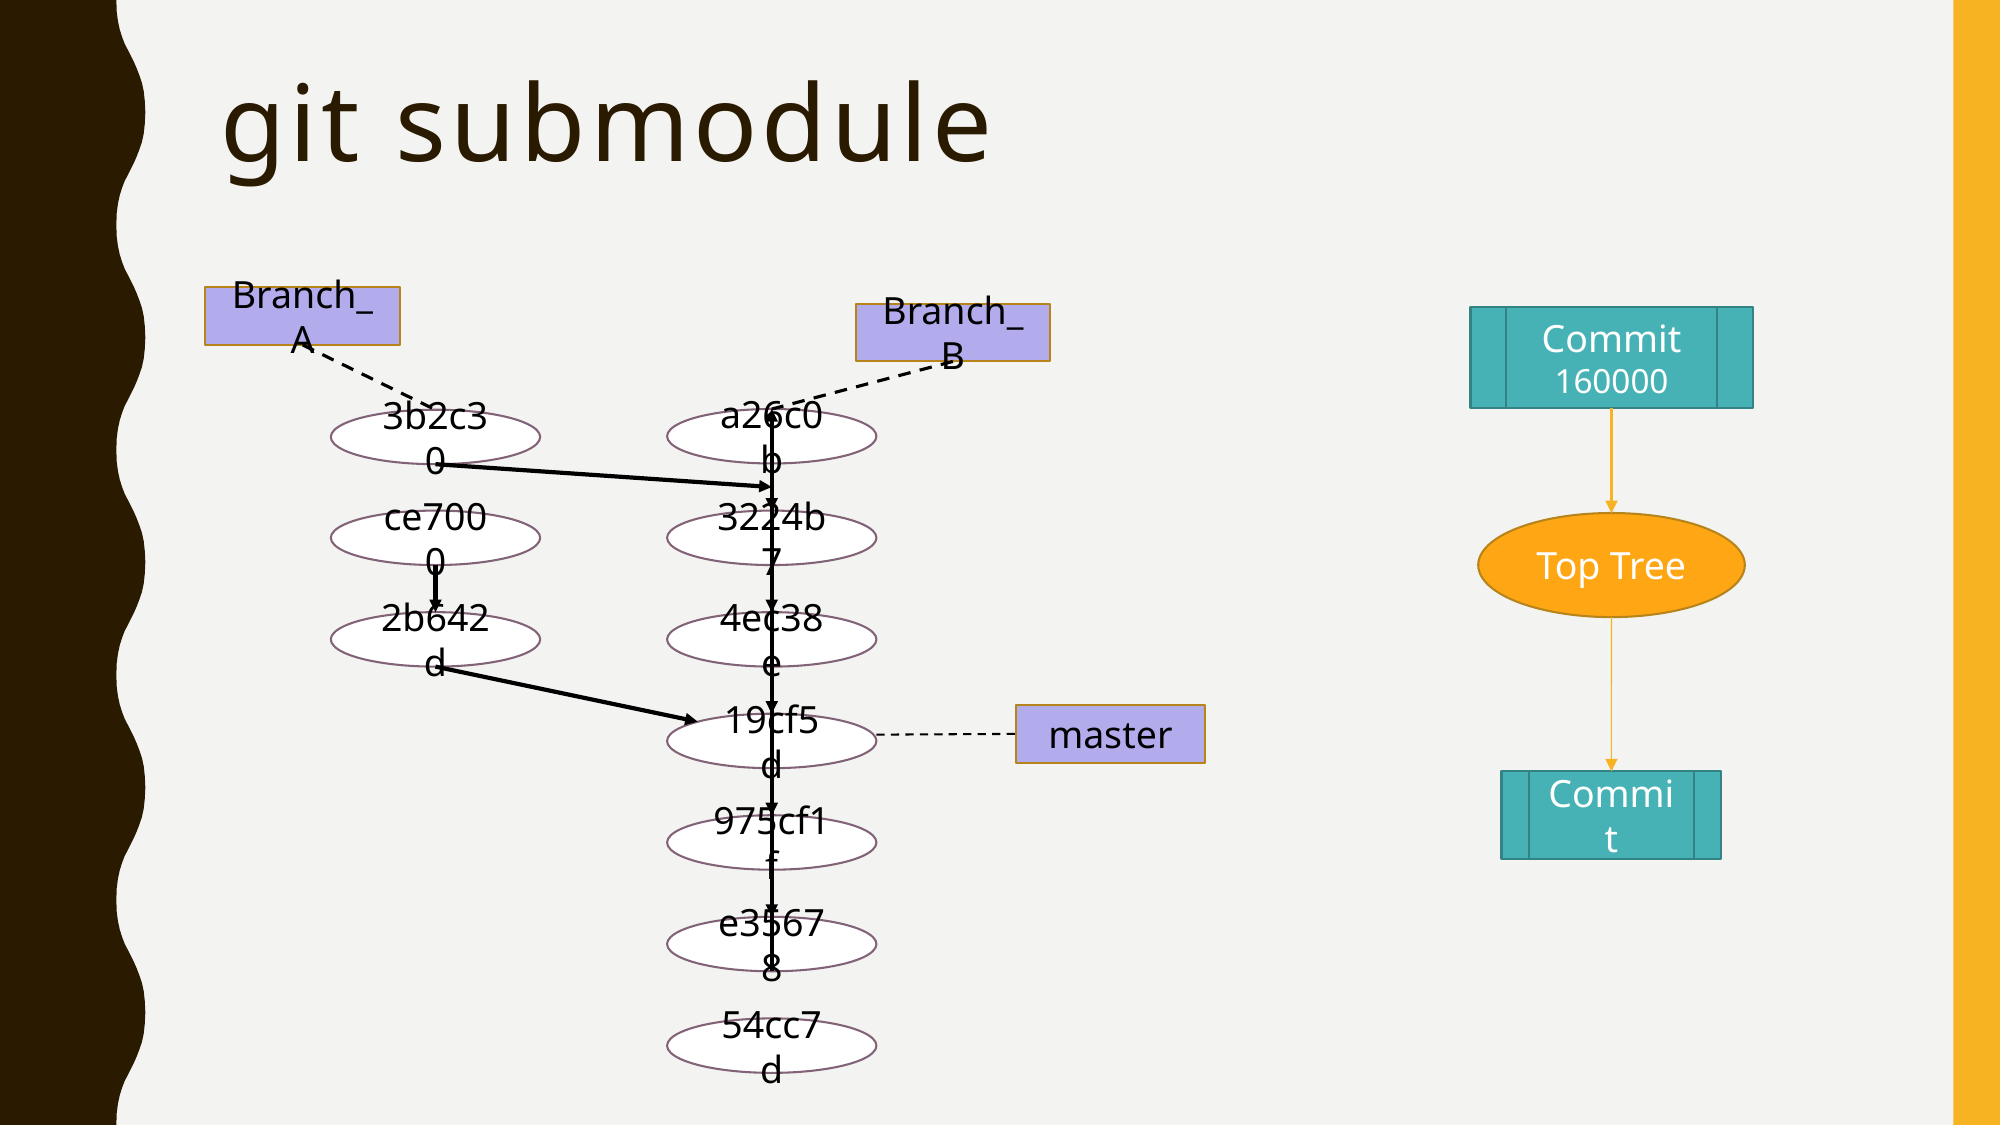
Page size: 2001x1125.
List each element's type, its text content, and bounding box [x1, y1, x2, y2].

text_box Top Tree [1477, 511, 1746, 619]
text_box 54cc7d [666, 1017, 878, 1074]
text_box a26c0b [666, 407, 771, 465]
text_box 3b2c30 [329, 408, 542, 466]
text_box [771, 361, 953, 409]
text_box master [1015, 704, 1206, 764]
text_box a26c0b [774, 409, 878, 465]
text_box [302, 344, 436, 410]
text_box ce7000 [329, 509, 542, 567]
text_box 975cf1f [666, 814, 770, 871]
text_box 975cf1f [774, 814, 878, 871]
text_box Commit 160000 [1469, 306, 1754, 409]
title git submodule [205, 62, 1875, 308]
text_box 4ec38e [774, 611, 878, 668]
text_box e35678 [666, 915, 771, 973]
text_box 3224b7 [774, 509, 878, 567]
text_box 19cf5d [666, 712, 770, 770]
text_box 19cf5d [774, 712, 878, 770]
text_box Branch_B [855, 303, 1051, 362]
text_box 2b642d [329, 611, 542, 668]
text_box Commit [1500, 770, 1722, 860]
text_box 3224b7 [666, 509, 770, 567]
text_box 4ec38e [666, 611, 770, 668]
text_box e35678 [772, 915, 878, 973]
text_box Branch_A [204, 286, 401, 346]
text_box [435, 666, 698, 722]
